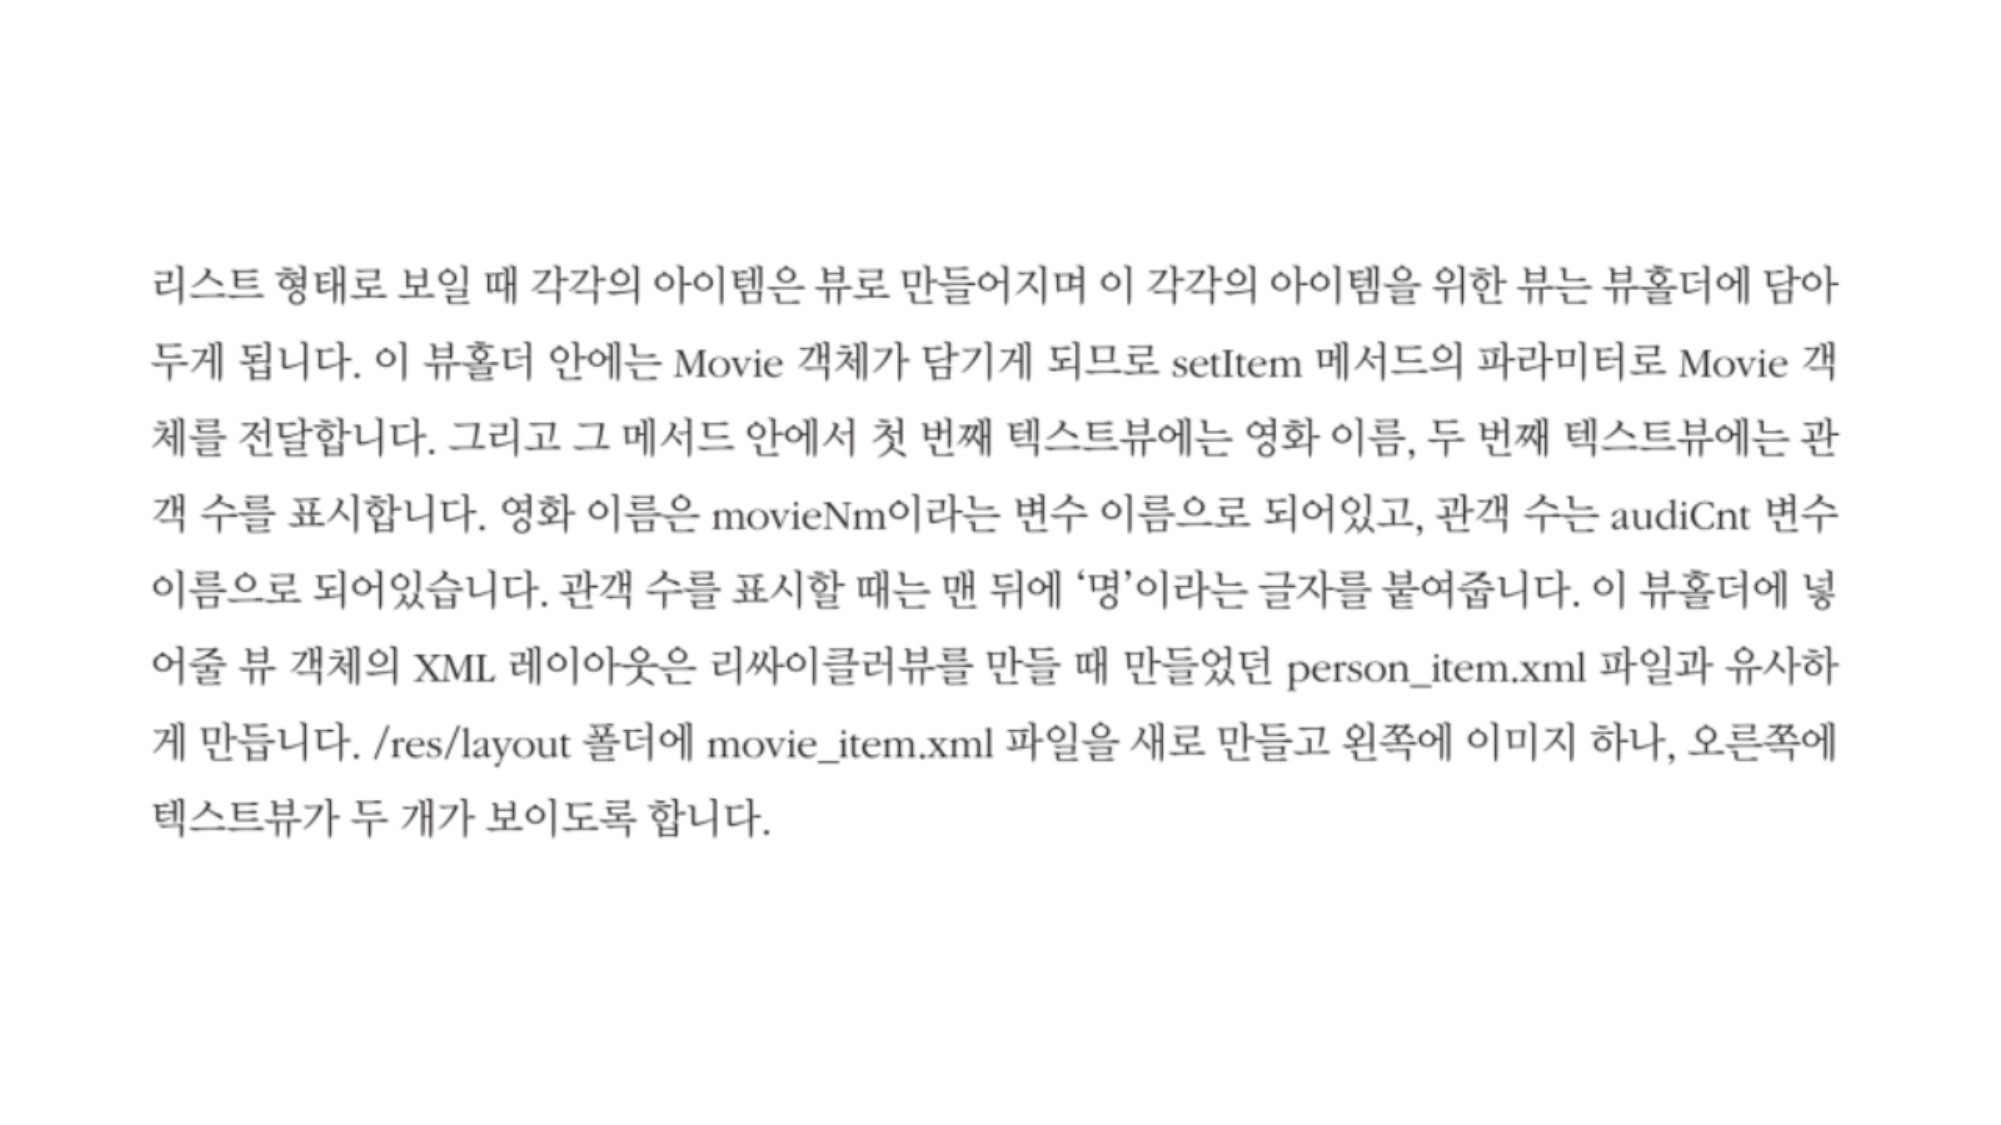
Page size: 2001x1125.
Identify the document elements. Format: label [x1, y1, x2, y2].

picture [111, 240, 1889, 885]
